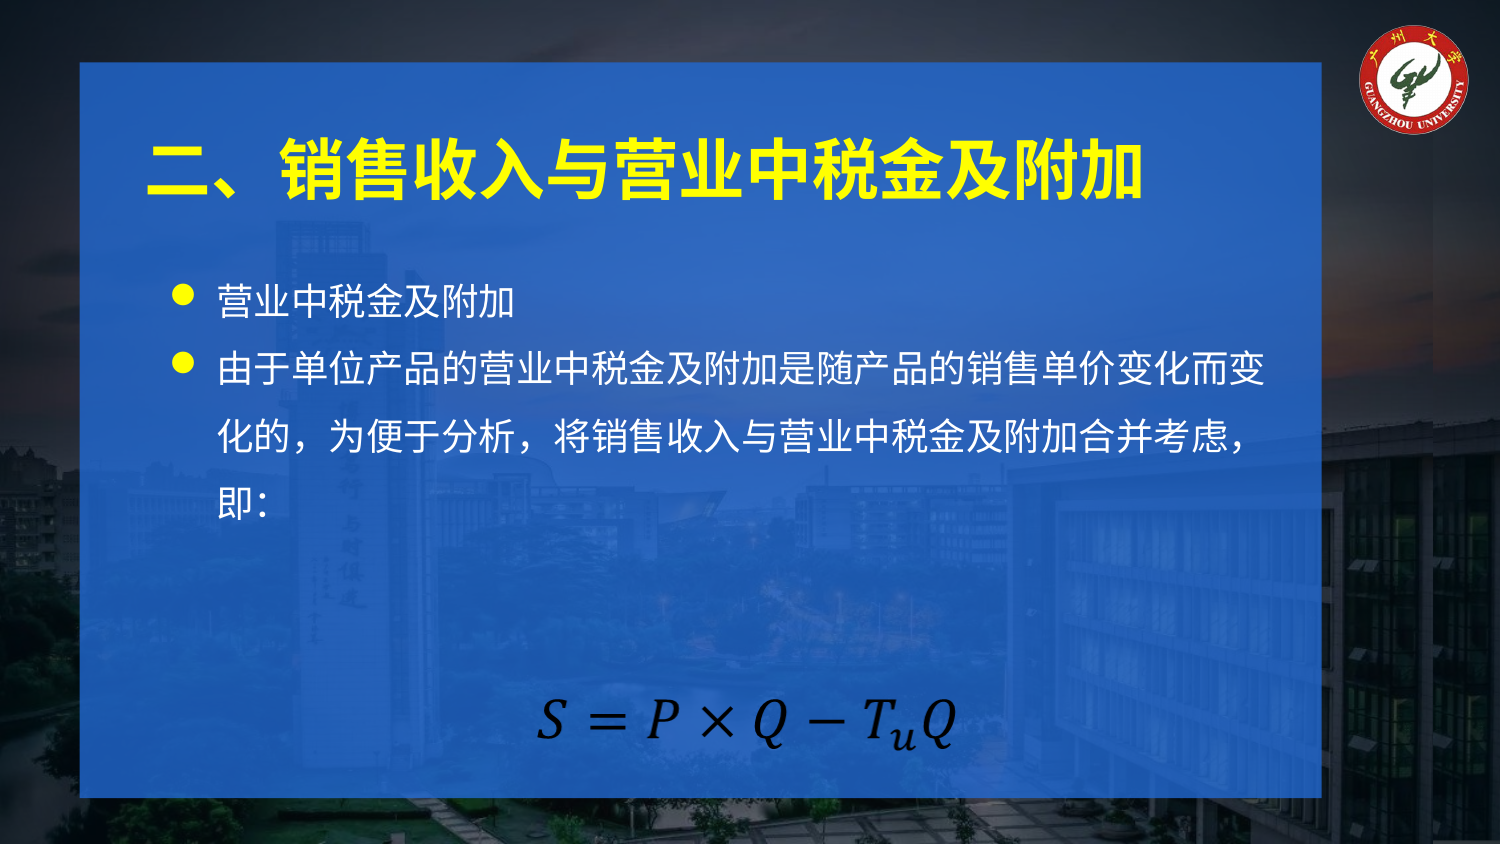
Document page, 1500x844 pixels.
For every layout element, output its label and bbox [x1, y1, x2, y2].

text_box [0, 0, 1500, 844]
picture [1356, 23, 1470, 136]
